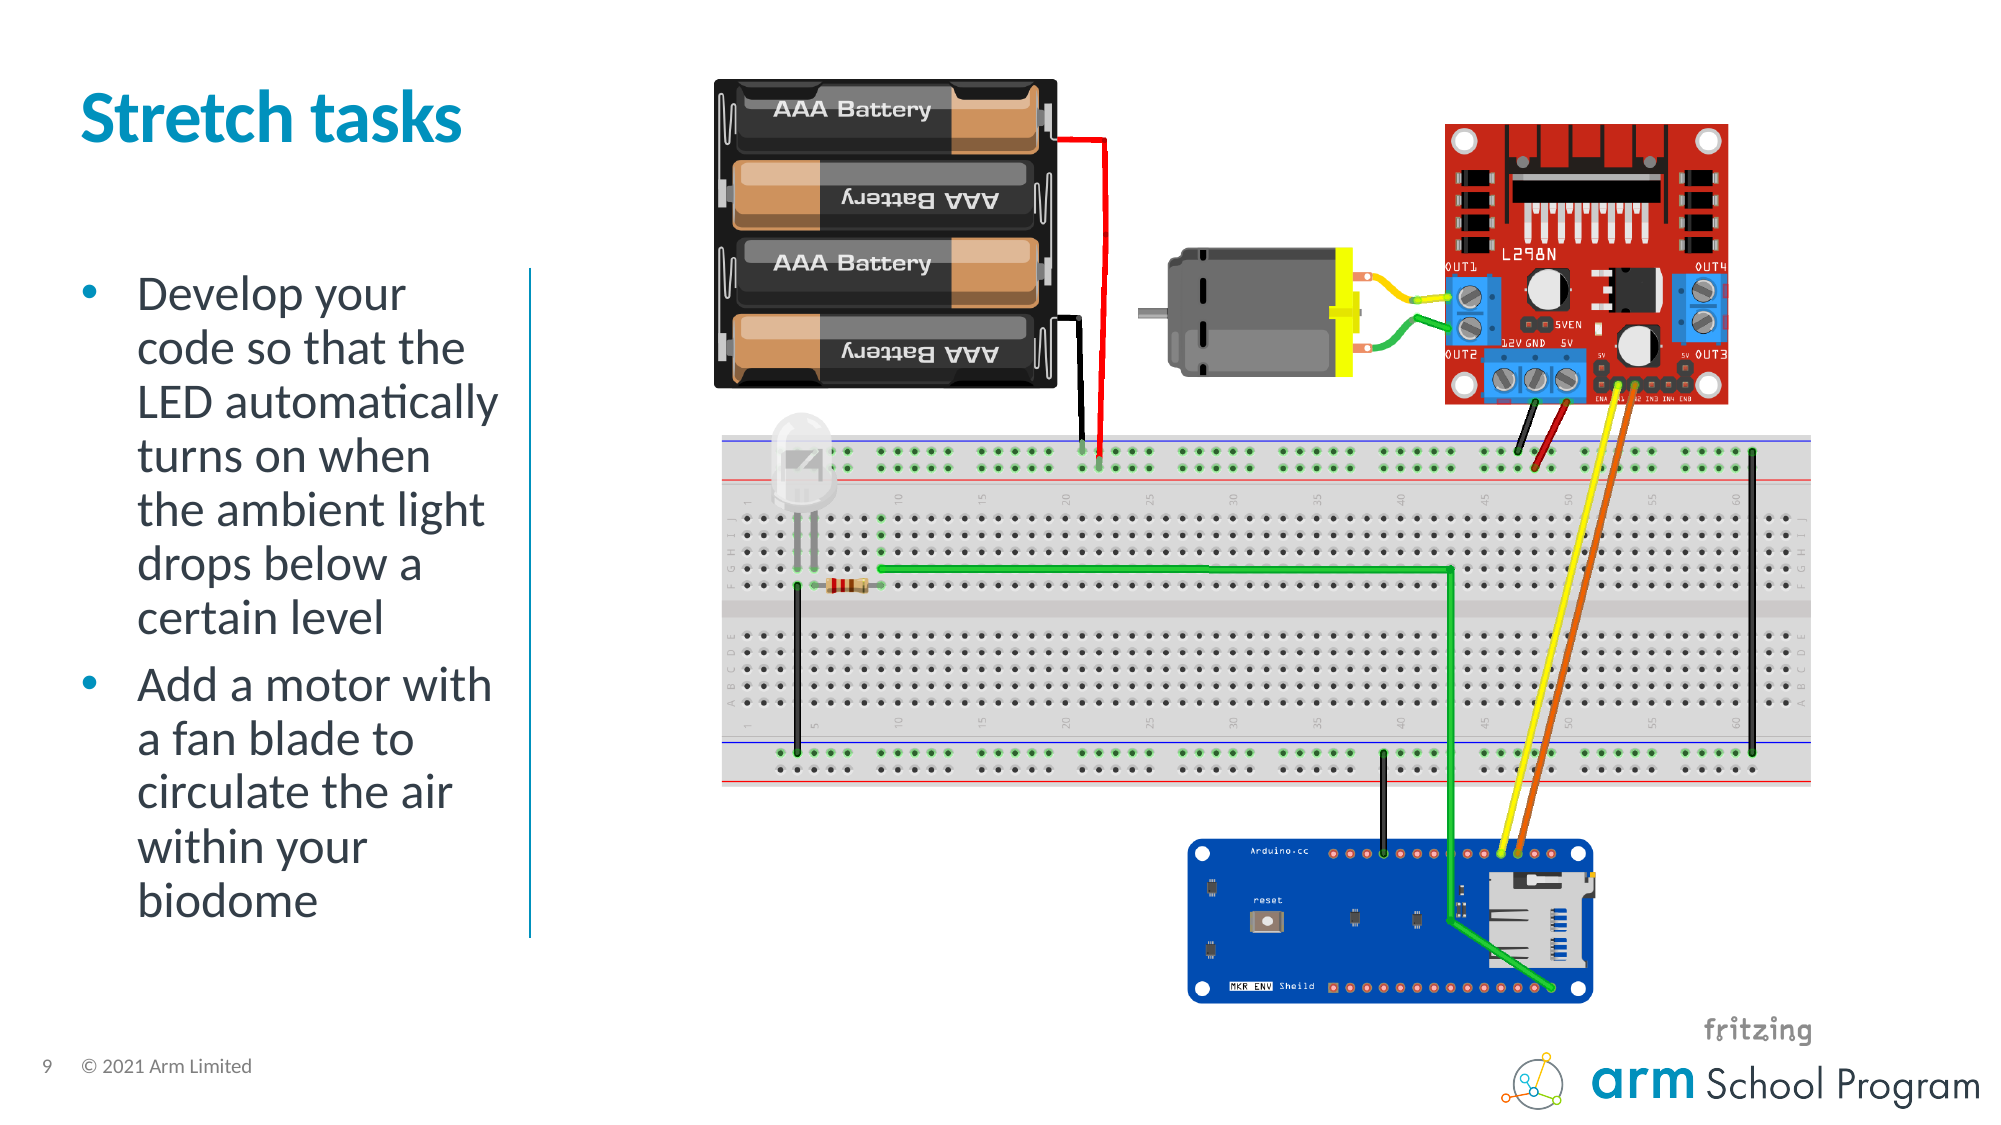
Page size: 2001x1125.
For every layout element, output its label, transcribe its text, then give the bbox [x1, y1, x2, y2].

picture [1501, 1052, 1979, 1110]
list Develop your code so that the LED automatically turns on when the ambient light drops below a certain level Add a motor with a fan blade to circulate the air within your biodome [80, 267, 509, 938]
title Stretch tasks [80, 48, 1915, 158]
picture [714, 79, 1811, 1046]
